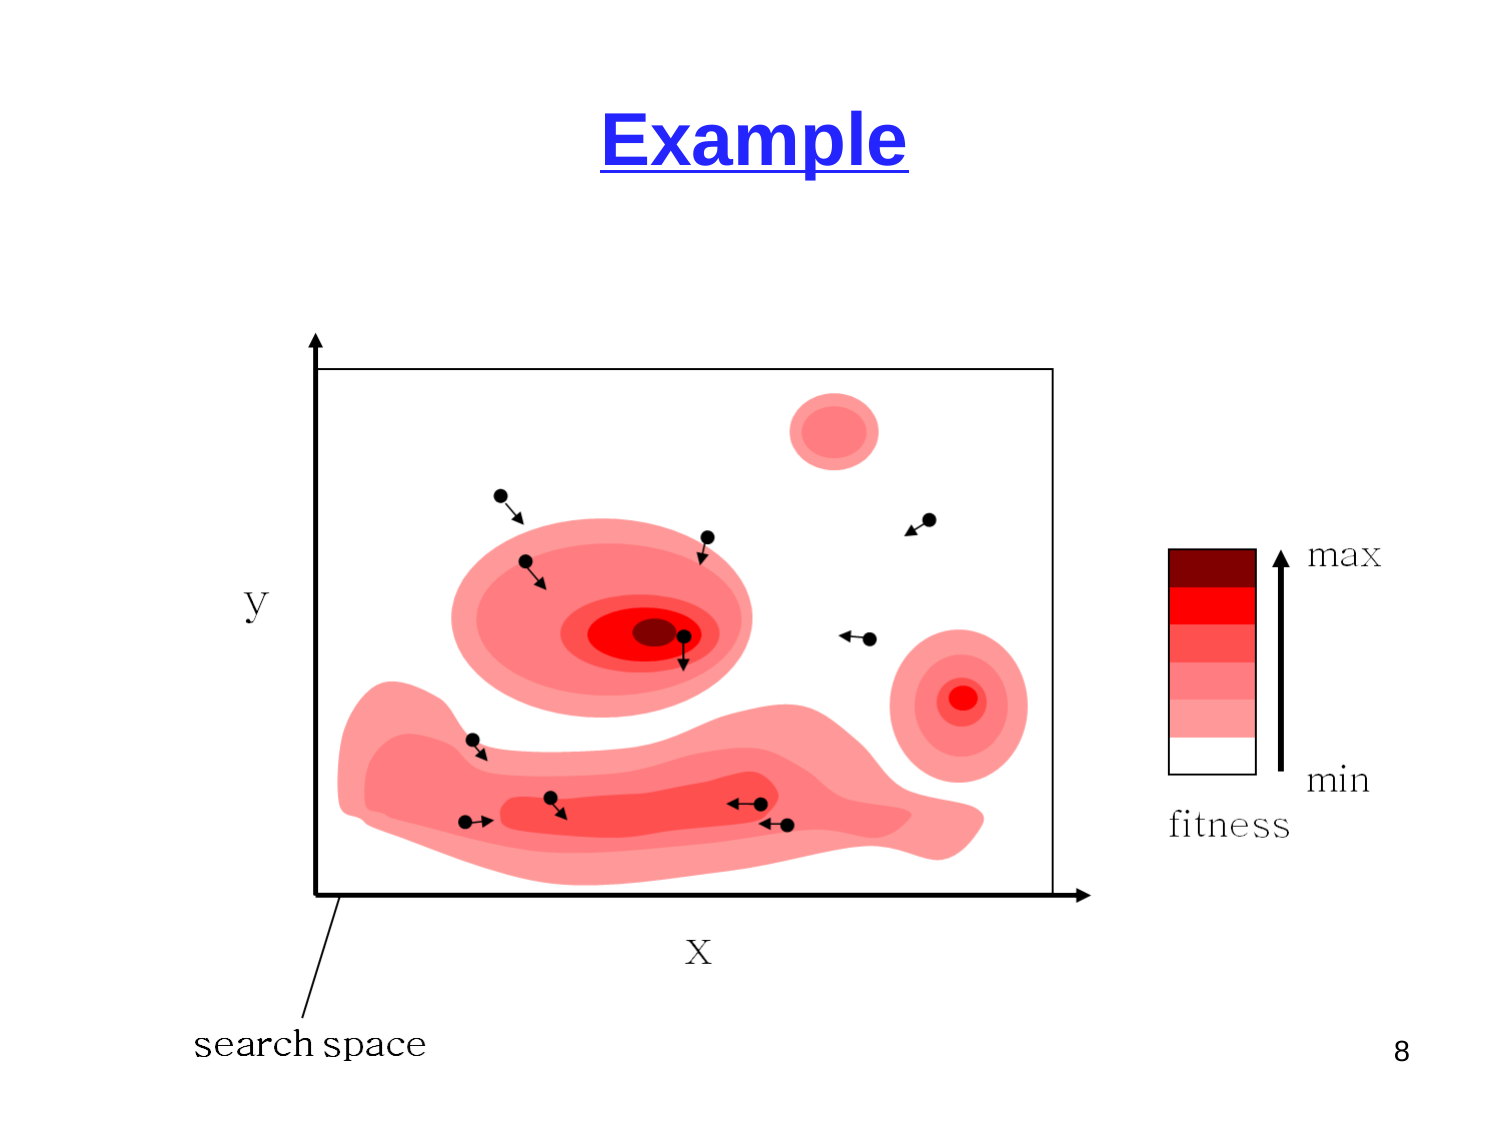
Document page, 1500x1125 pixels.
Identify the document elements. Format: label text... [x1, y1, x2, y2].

picture [168, 316, 1407, 1071]
title Example [75, 41, 1425, 230]
slide_number 8 [1074, 1024, 1425, 1103]
